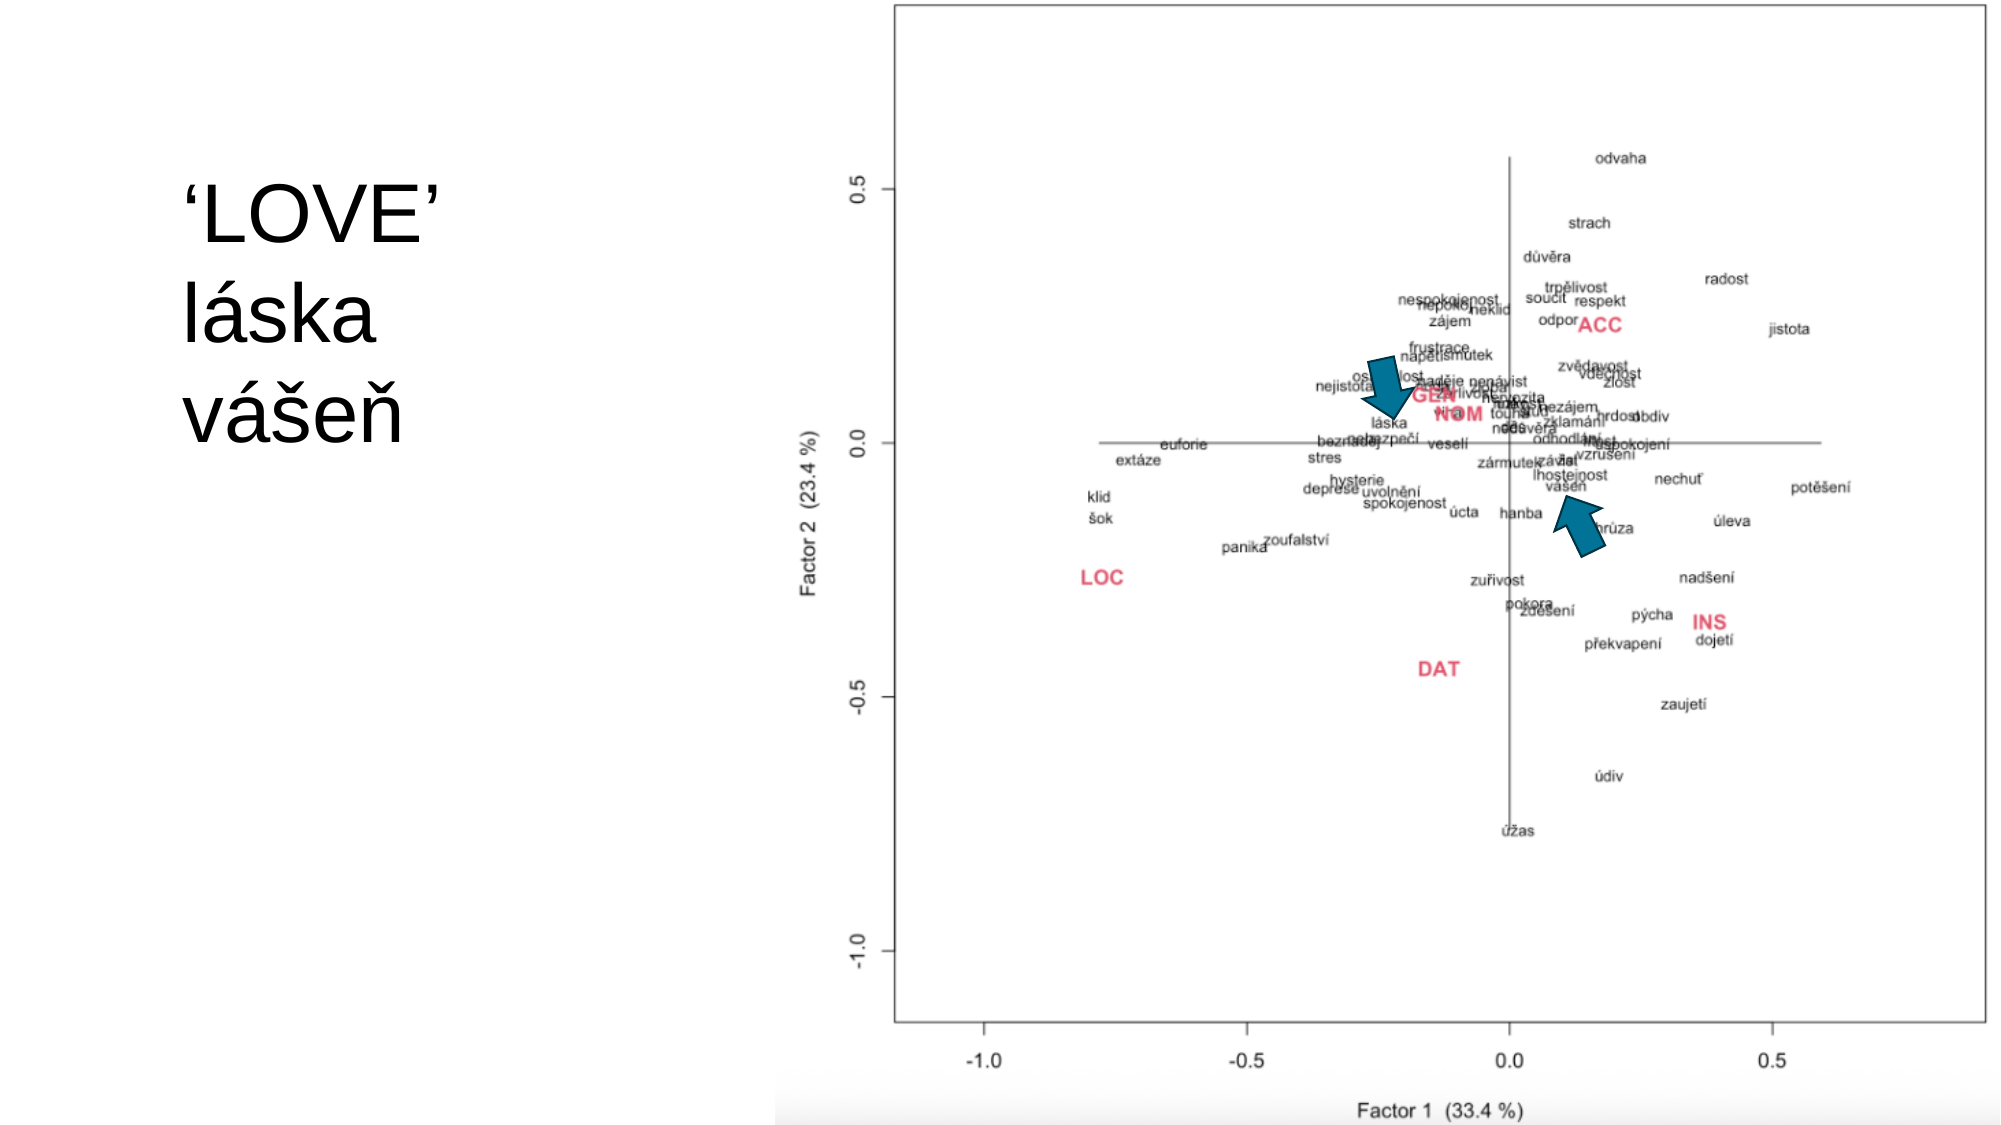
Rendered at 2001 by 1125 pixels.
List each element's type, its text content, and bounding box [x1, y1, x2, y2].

text_box ‘LOVE’ láska vášeň [168, 151, 725, 467]
picture [0, 0, 2000, 1125]
